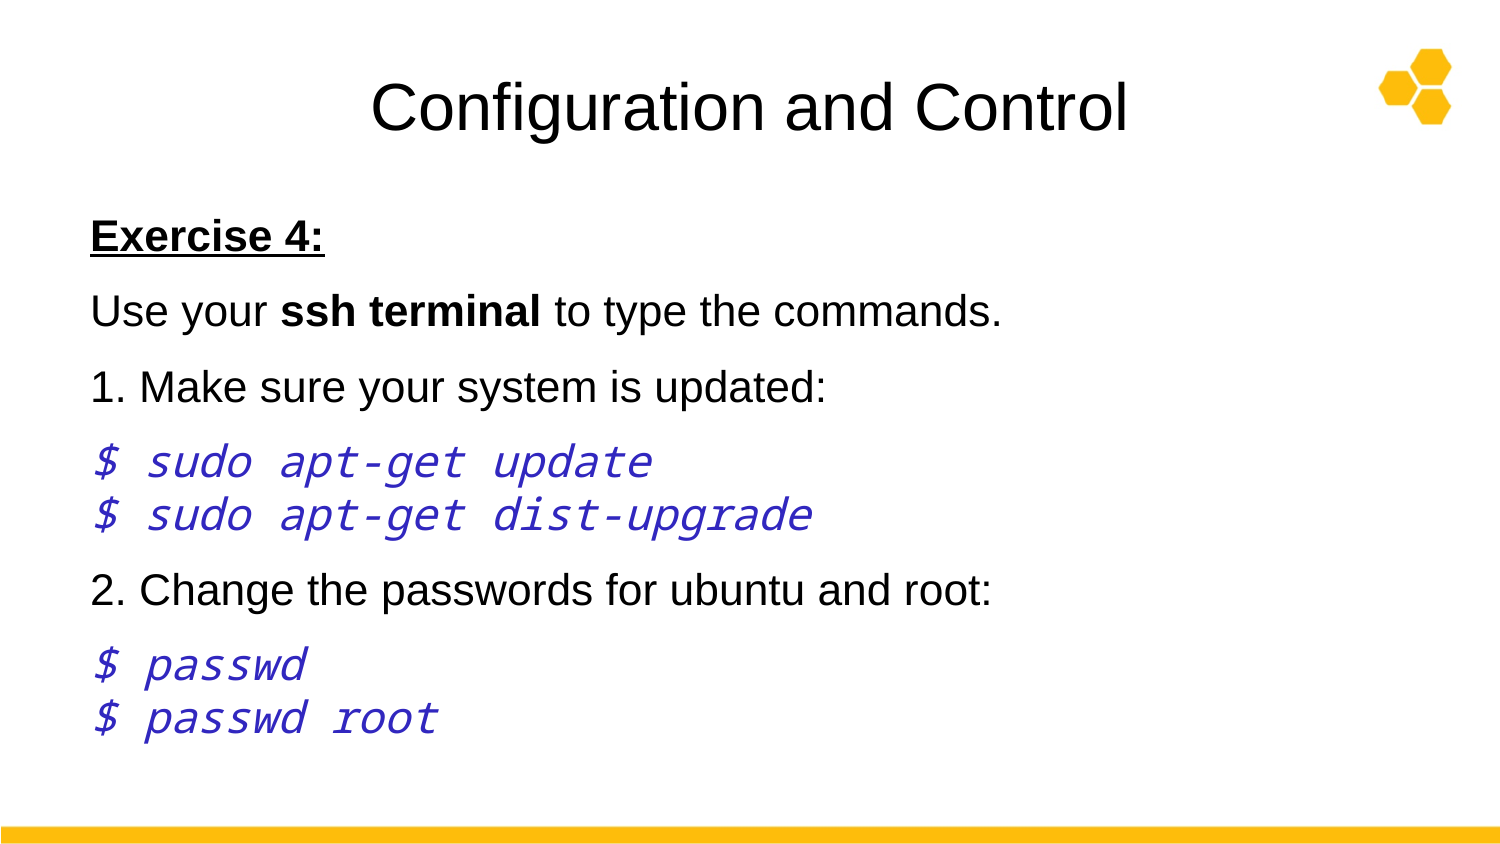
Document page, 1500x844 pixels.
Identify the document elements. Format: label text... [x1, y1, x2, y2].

title Configuration and Control [75, 33, 1425, 175]
list Exercise 4: Use your ssh terminal to type the commands. 1. Make sure your system is updated: $ sudo apt-get update $ sudo apt-get dist-upgrade 2. Change the passwords for ubuntu and root: $ passwd $ passwd root [75, 199, 1425, 754]
picture [0, 0, 1500, 844]
